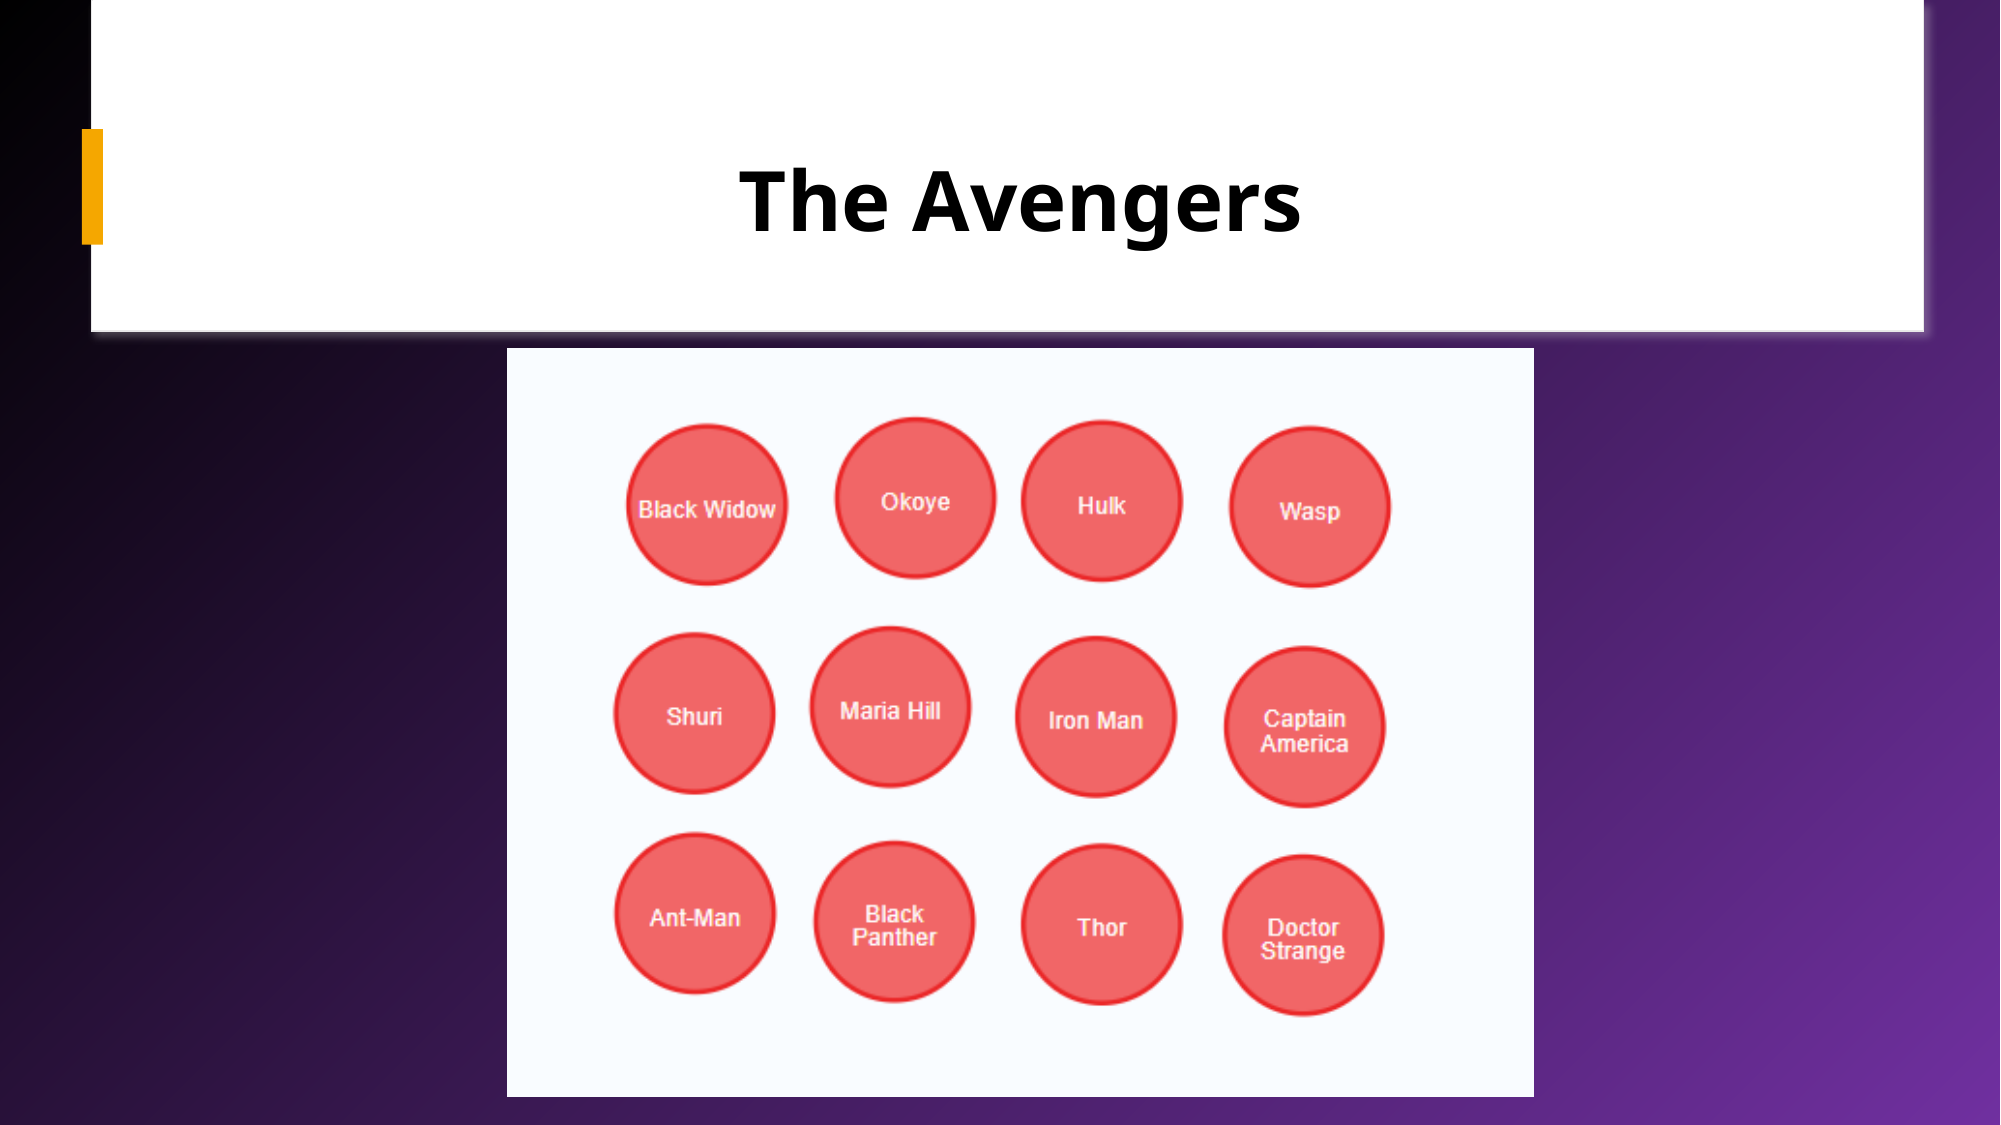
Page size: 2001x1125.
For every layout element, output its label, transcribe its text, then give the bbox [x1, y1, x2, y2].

title The Avengers [186, 107, 1855, 302]
picture [507, 348, 1535, 1097]
